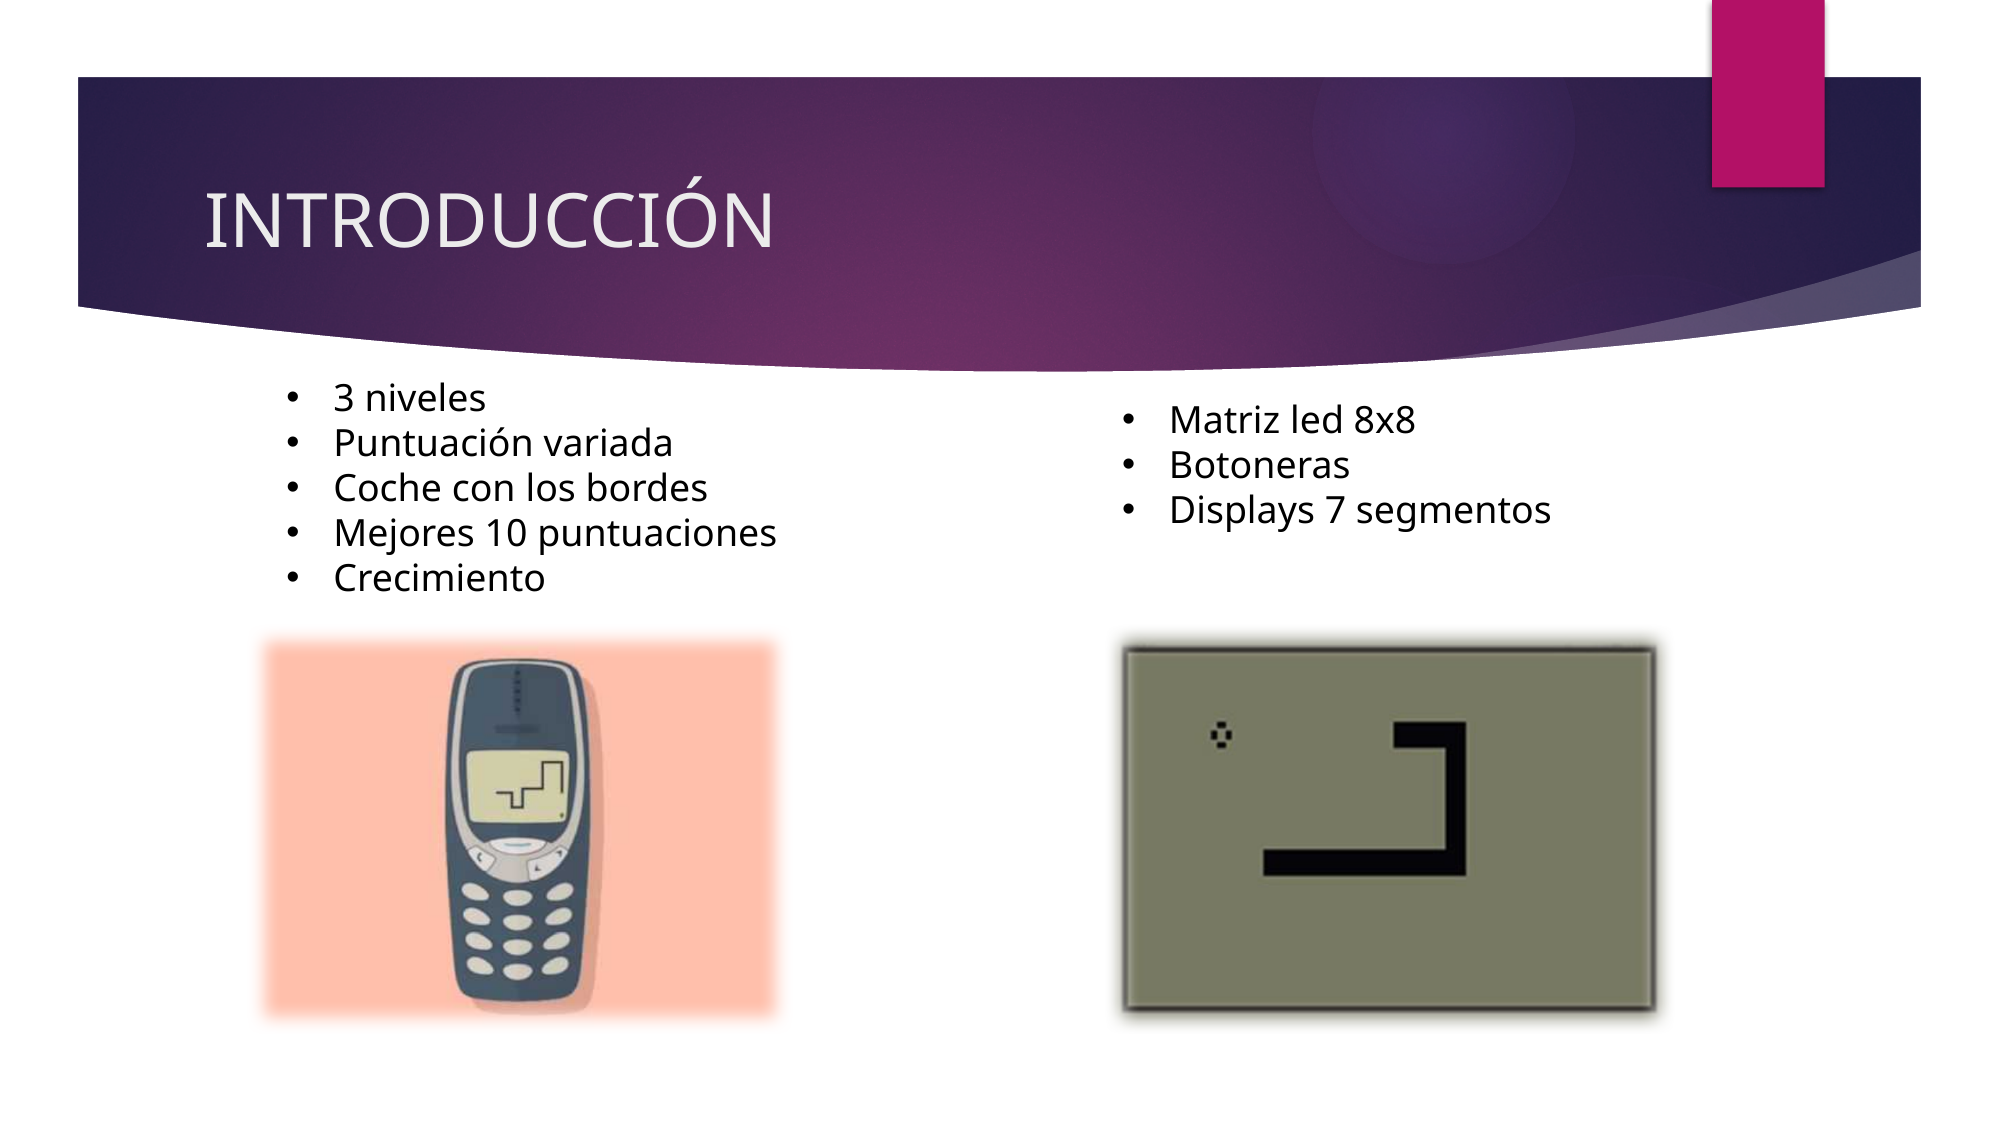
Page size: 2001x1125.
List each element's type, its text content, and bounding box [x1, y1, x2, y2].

text_box 3 niveles Puntuación variada Coche con los bordes Mejores 10 puntuaciones Crecimiento [271, 366, 803, 607]
text_box Matriz led 8x8 Botoneras Displays 7 segmentos [1107, 389, 1568, 584]
title INTRODUCCIÓN [189, 159, 1627, 276]
picture [1104, 623, 1676, 1035]
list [246, 623, 794, 1035]
